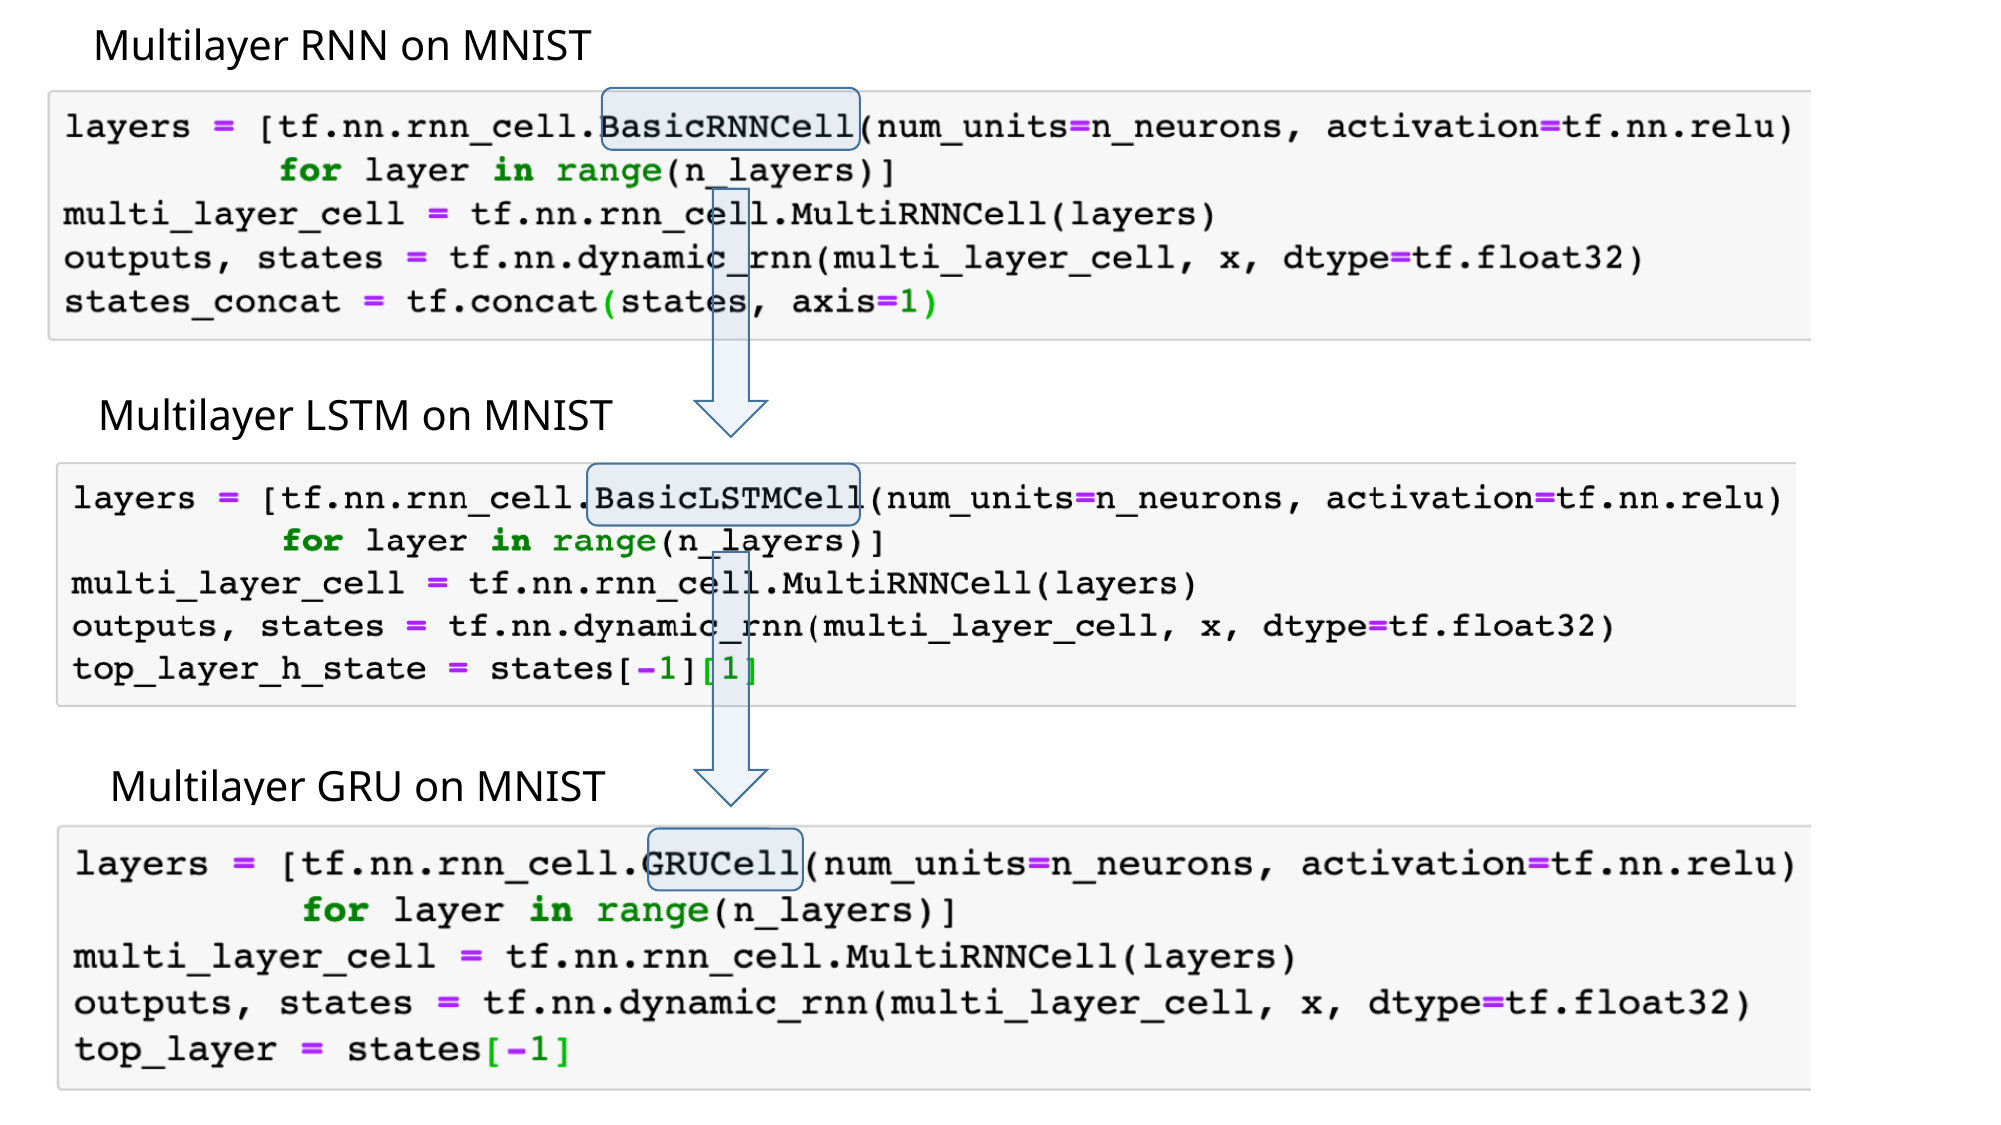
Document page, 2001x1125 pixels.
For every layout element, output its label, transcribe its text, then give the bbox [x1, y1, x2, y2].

text_box Multilayer LSTM on MNIST [83, 381, 629, 446]
text_box Multilayer GRU on MNIST [94, 752, 622, 805]
text_box [692, 721, 770, 805]
picture [36, 76, 1811, 354]
text_box [692, 354, 770, 439]
picture [43, 452, 1796, 721]
text_box Multilayer RNN on MNIST [78, 11, 607, 76]
picture [43, 805, 1811, 1107]
